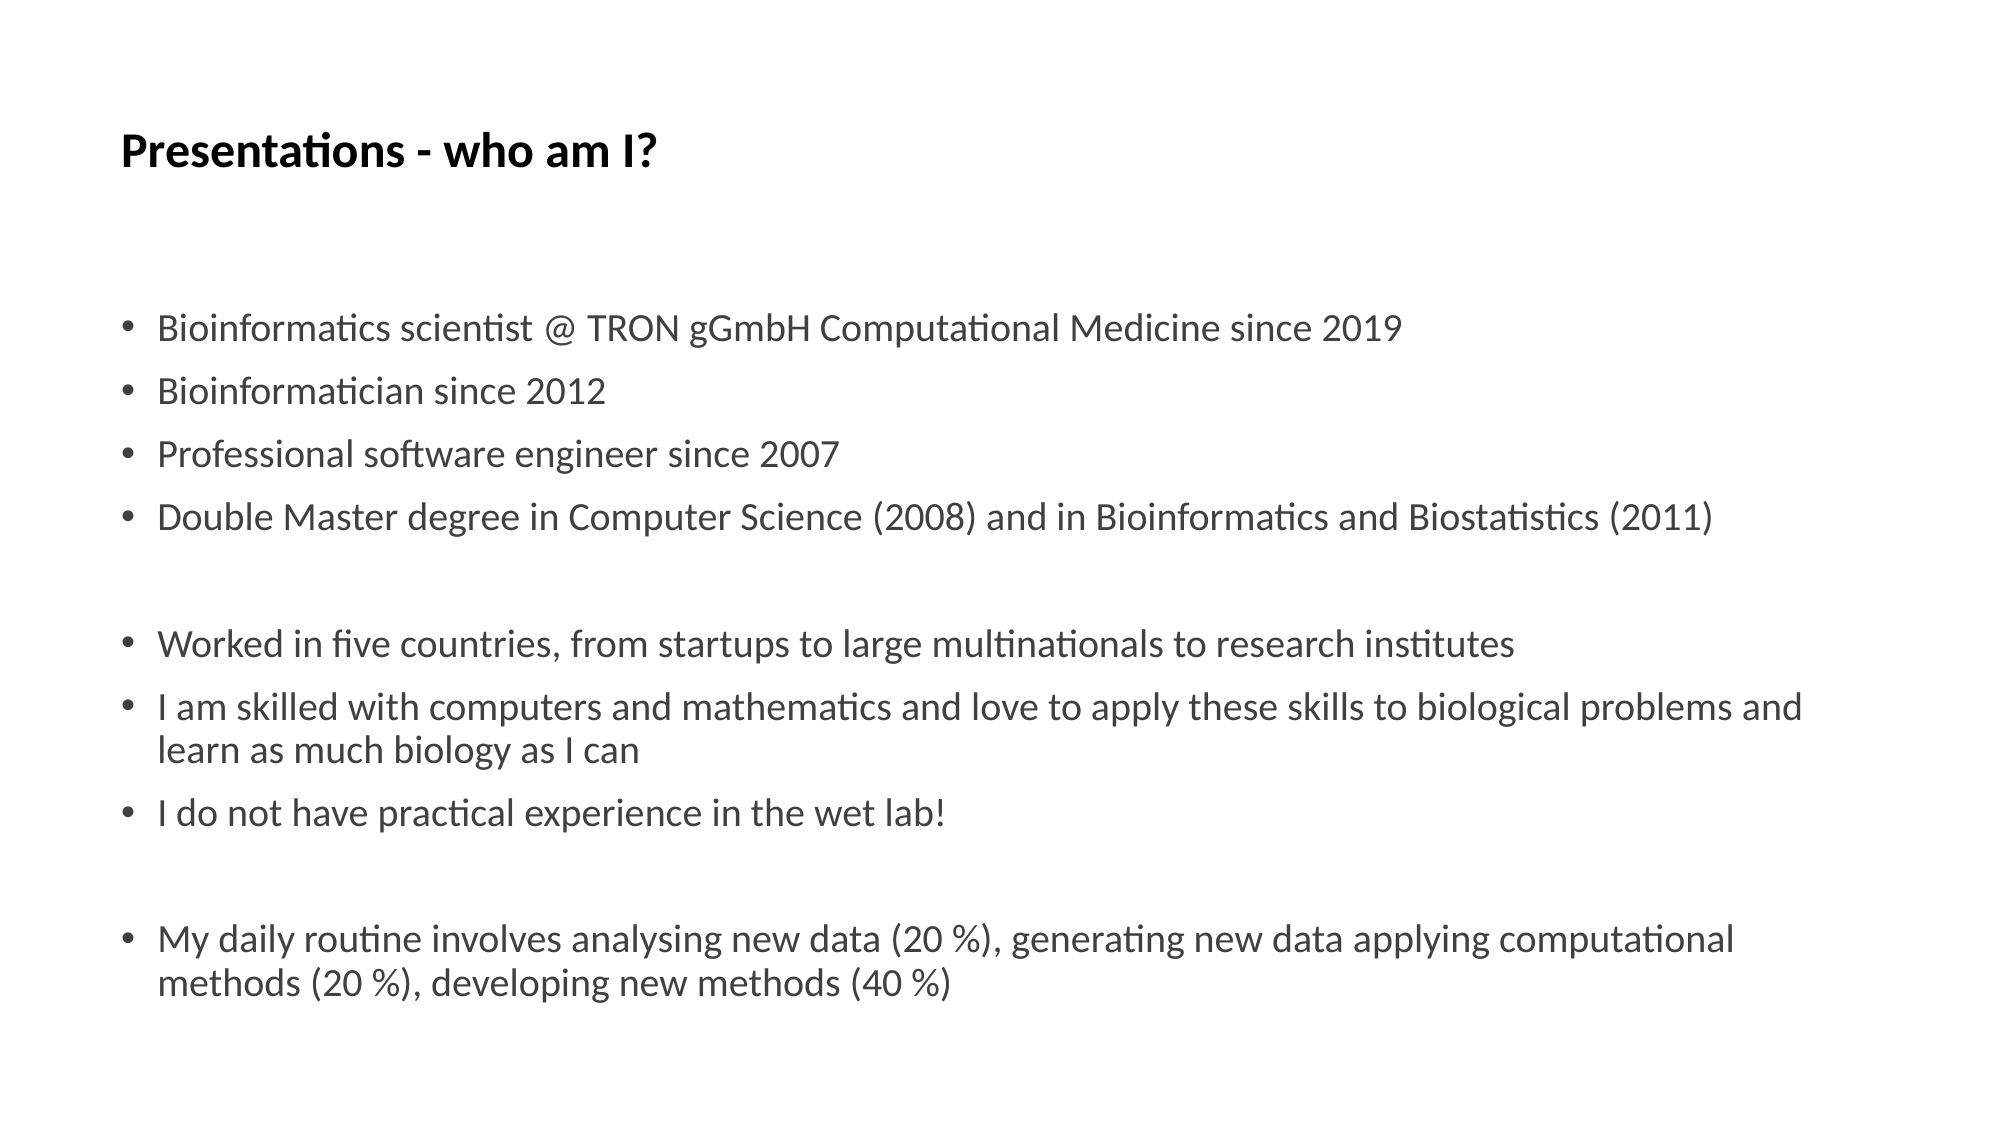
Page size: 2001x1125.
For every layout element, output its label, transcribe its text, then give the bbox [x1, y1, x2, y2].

title Presentations - who am I? [106, 42, 1832, 260]
list Bioinformatics scientist @ TRON gGmbH Computational Medicine since 2019 Bioinformatician since 2012 Professional software engineer since 2007 Double Master degree in Computer Science (2008) and in Bioinformatics and Biostatistics (2011) Worked in five countries, from startups to large multinationals to research institutes I am skilled with computers and mathematics and love to apply these skills to biological problems and learn as much biology as I can I do not have practical experience in the wet lab! My daily routine involves analysing new data (20 %), generating new data applying computational methods (20 %), developing new methods (40 %) [106, 299, 1832, 1014]
